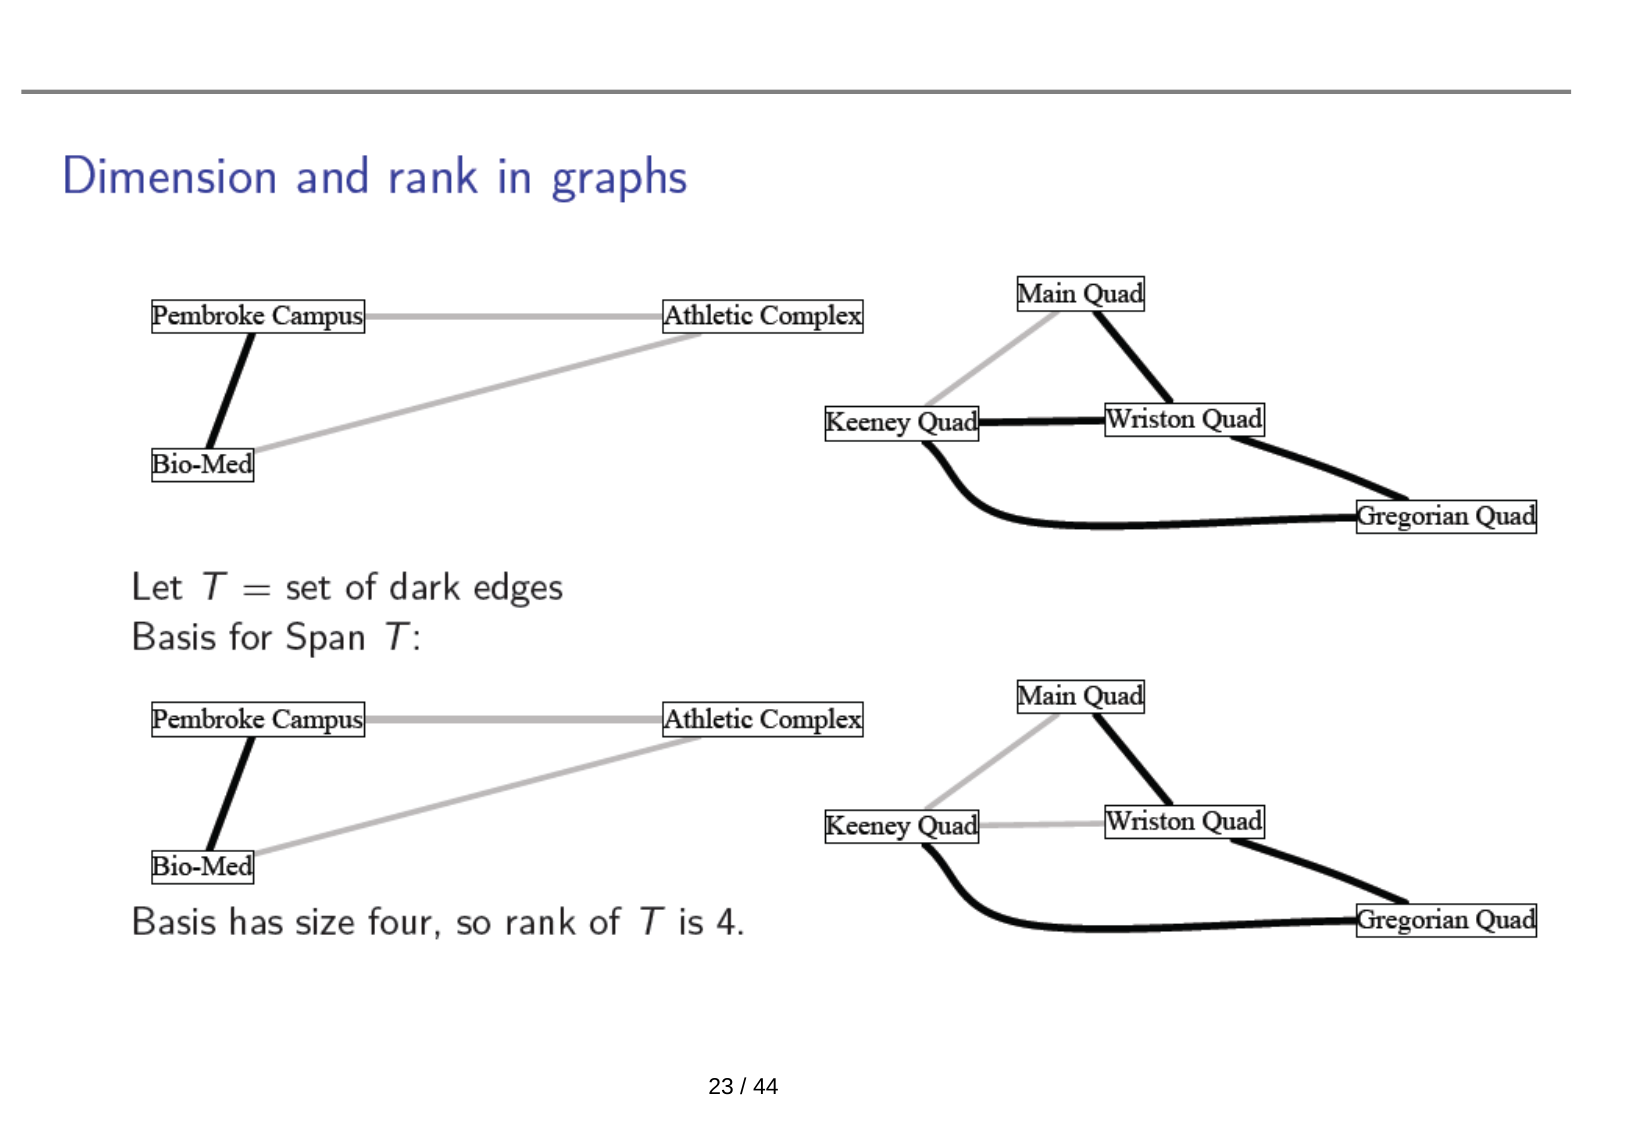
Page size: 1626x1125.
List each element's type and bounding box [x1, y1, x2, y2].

picture [49, 140, 1576, 985]
